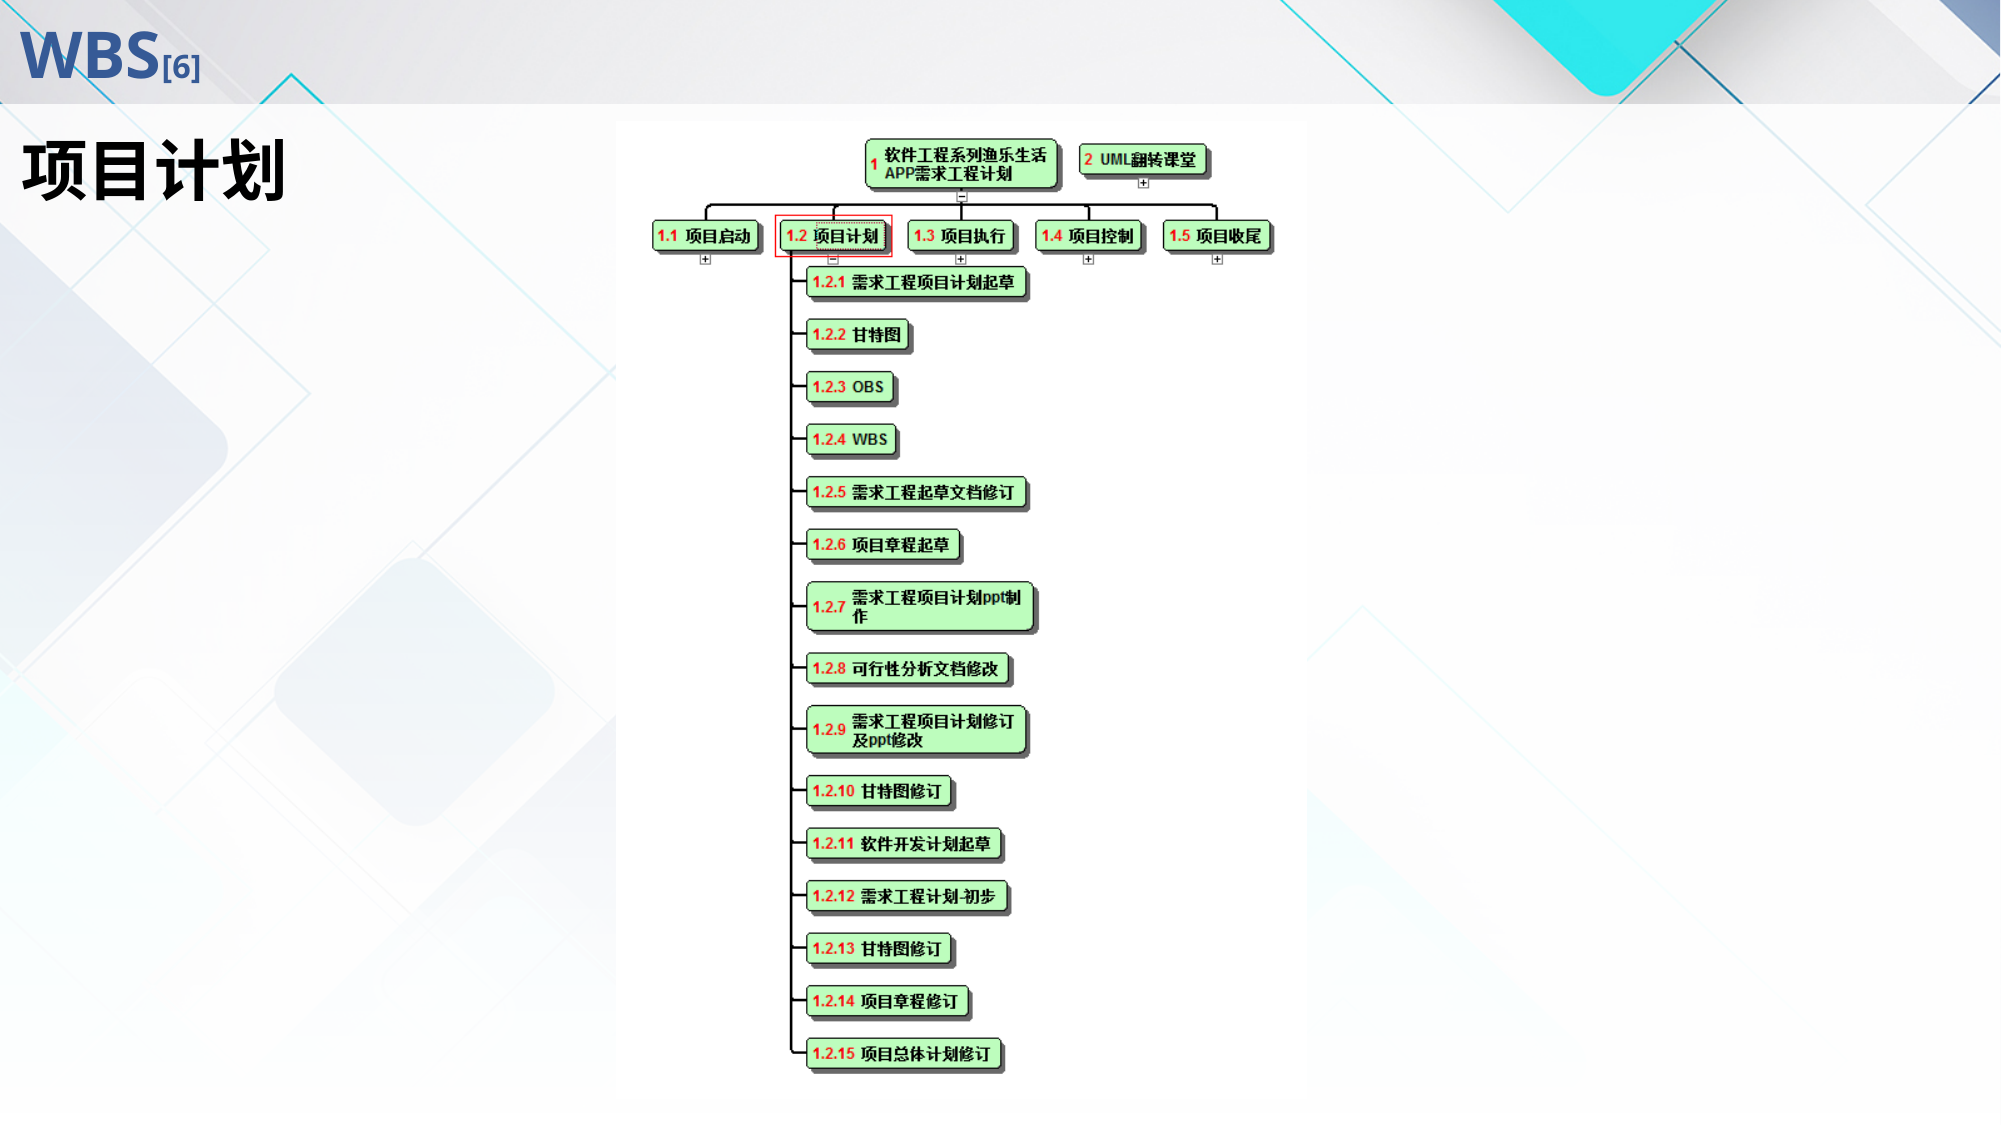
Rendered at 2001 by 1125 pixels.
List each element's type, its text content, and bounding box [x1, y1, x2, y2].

title WBS[6] [5, 15, 1730, 101]
picture [0, 0, 2001, 1125]
picture [616, 121, 1307, 1099]
text_box 项目计划 [6, 121, 304, 216]
